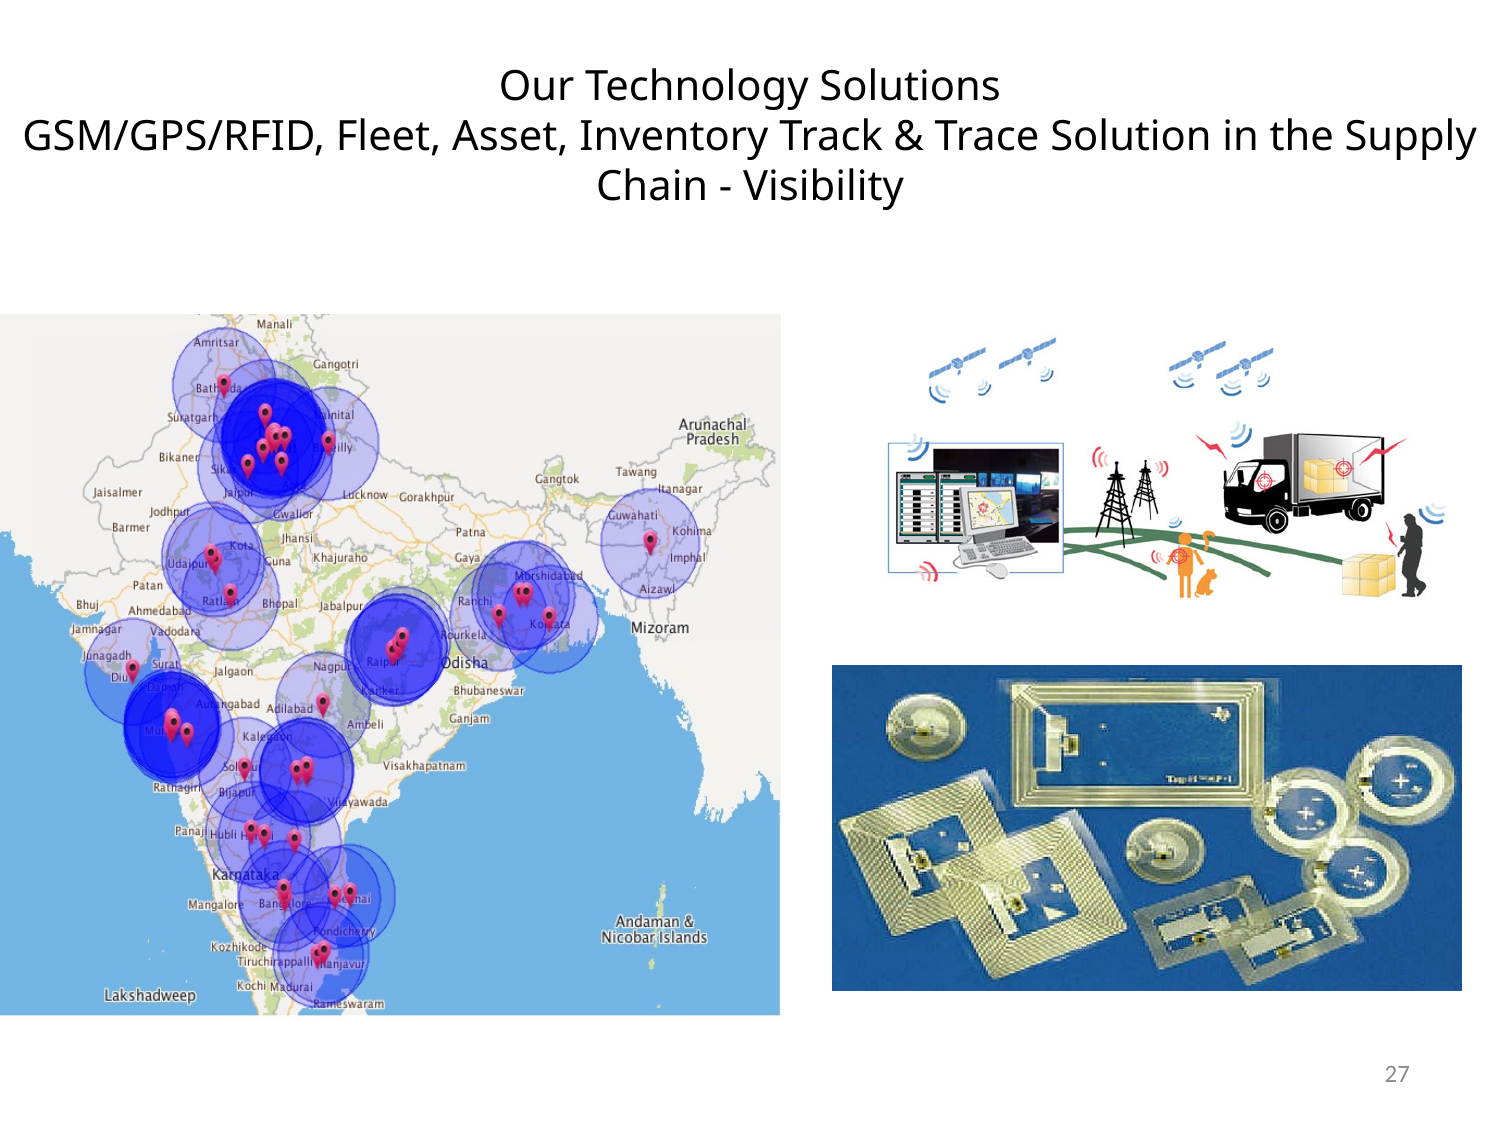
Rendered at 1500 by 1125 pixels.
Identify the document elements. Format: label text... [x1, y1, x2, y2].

picture [832, 664, 1462, 991]
title Our Technology Solutions GSM/GPS/RFID, Fleet, Asset, Inventory Track & Trace Solution in the Supply Chain - Visibility [0, 0, 1500, 268]
picture [0, 314, 782, 1019]
picture [875, 314, 1462, 619]
slide_number 27 [1074, 1042, 1425, 1103]
